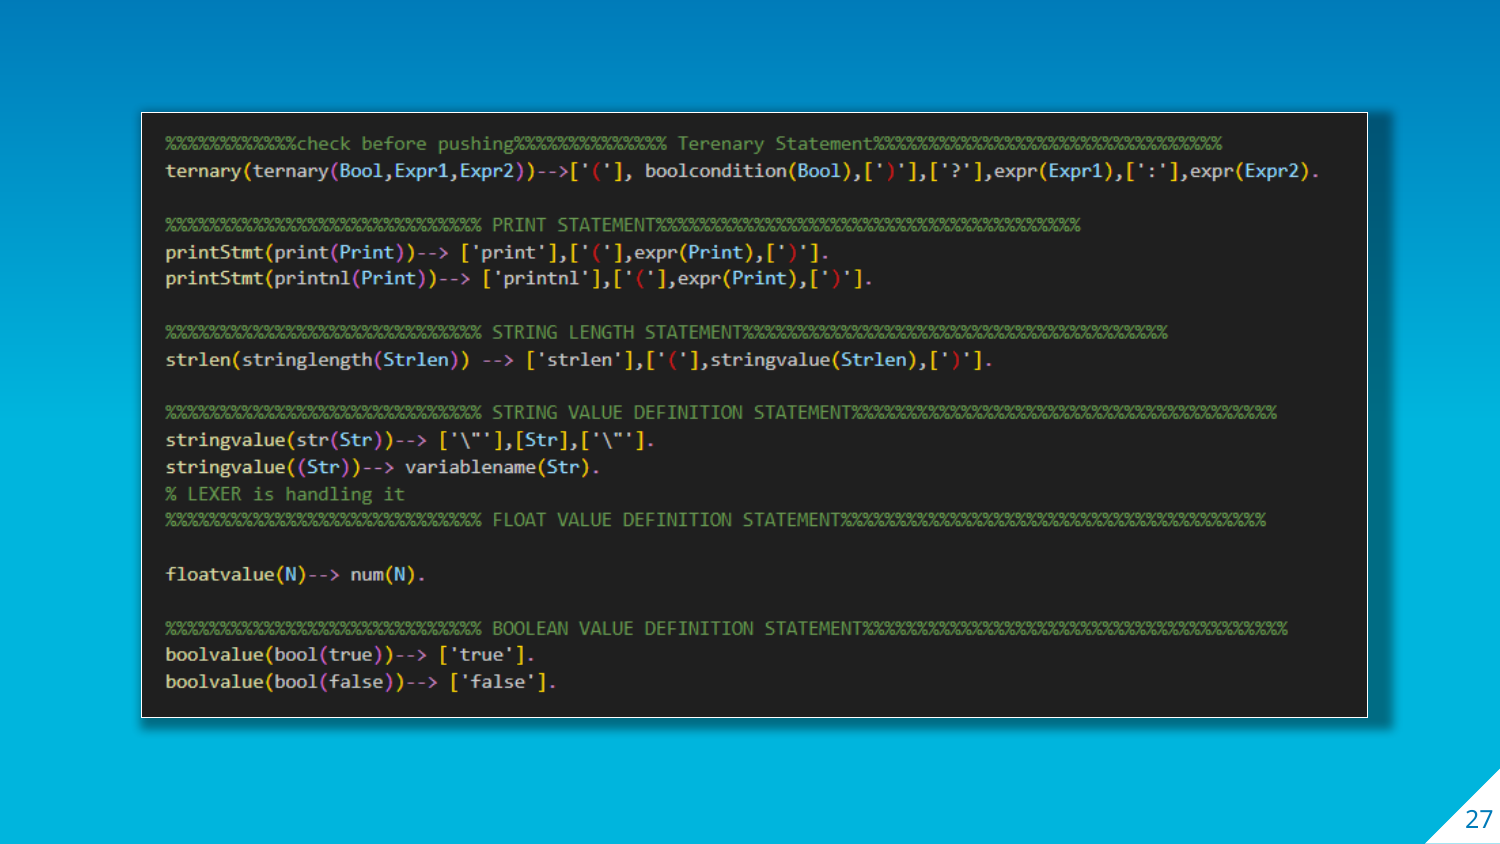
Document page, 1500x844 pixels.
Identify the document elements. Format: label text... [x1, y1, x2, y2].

slide_number 27 [1418, 760, 1494, 838]
picture [140, 113, 1371, 720]
